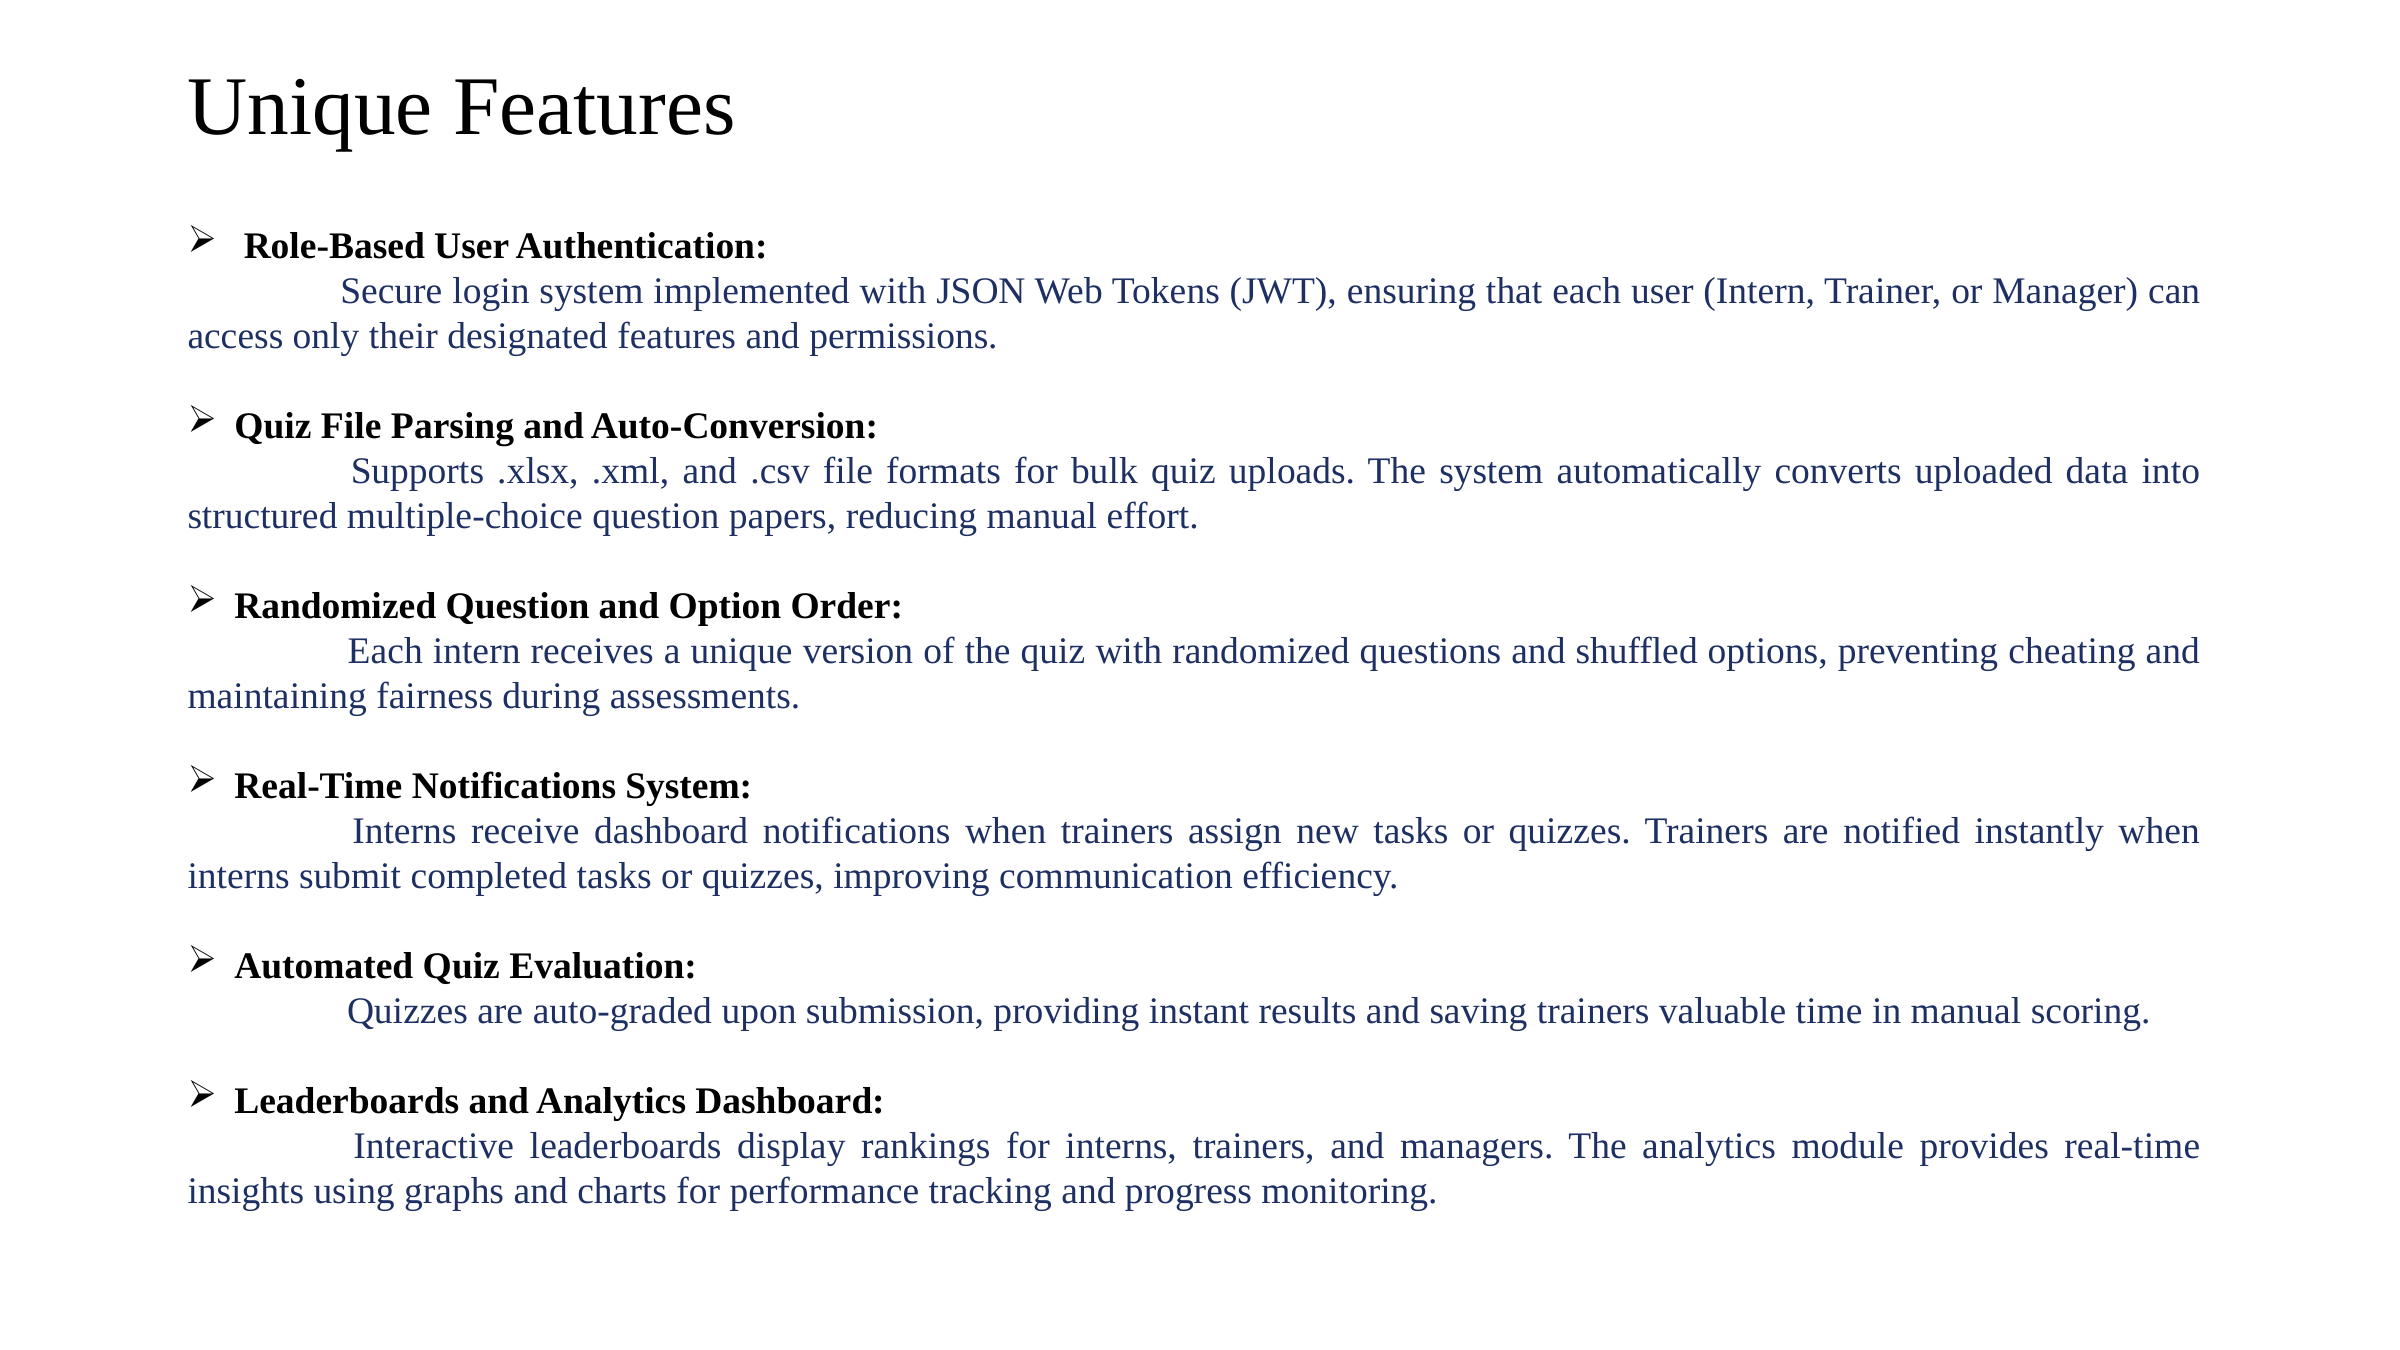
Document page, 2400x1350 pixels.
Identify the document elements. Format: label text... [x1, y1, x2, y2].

text_box Role-Based User Authentication: Secure login system implemented with JSON Web Tokens (JWT), ensuring that each user (Intern, Trainer, or Manager) can access only their designated features and permissions. Quiz File Parsing and Auto-Conversion: Supports .xlsx, .xml, and .csv file formats for bulk quiz uploads. The system automatically converts uploaded data into structured multiple-choice question papers, reducing manual effort. Randomized Question and Option Order: Each intern receives a unique version of the quiz with randomized questions and shuffled options, preventing cheating and maintaining fairness during assessments. Real-Time Notifications System: Interns receive dashboard notifications when trainers assign new tasks or quizzes. Trainers are notified instantly when interns submit completed tasks or quizzes, improving communication efficiency. Automated Quiz Evaluation: Quizzes are auto-graded upon submission, providing instant results and saving trainers valuable time in manual scoring. Leaderboards and Analytics Dashboard: Interactive leaderboards display rankings for interns, trainers, and managers. The analytics module provides real-time insights using graphs and charts for performance tracking and progress monitoring. [172, 214, 2218, 1350]
text_box Unique Features [172, 43, 1373, 159]
